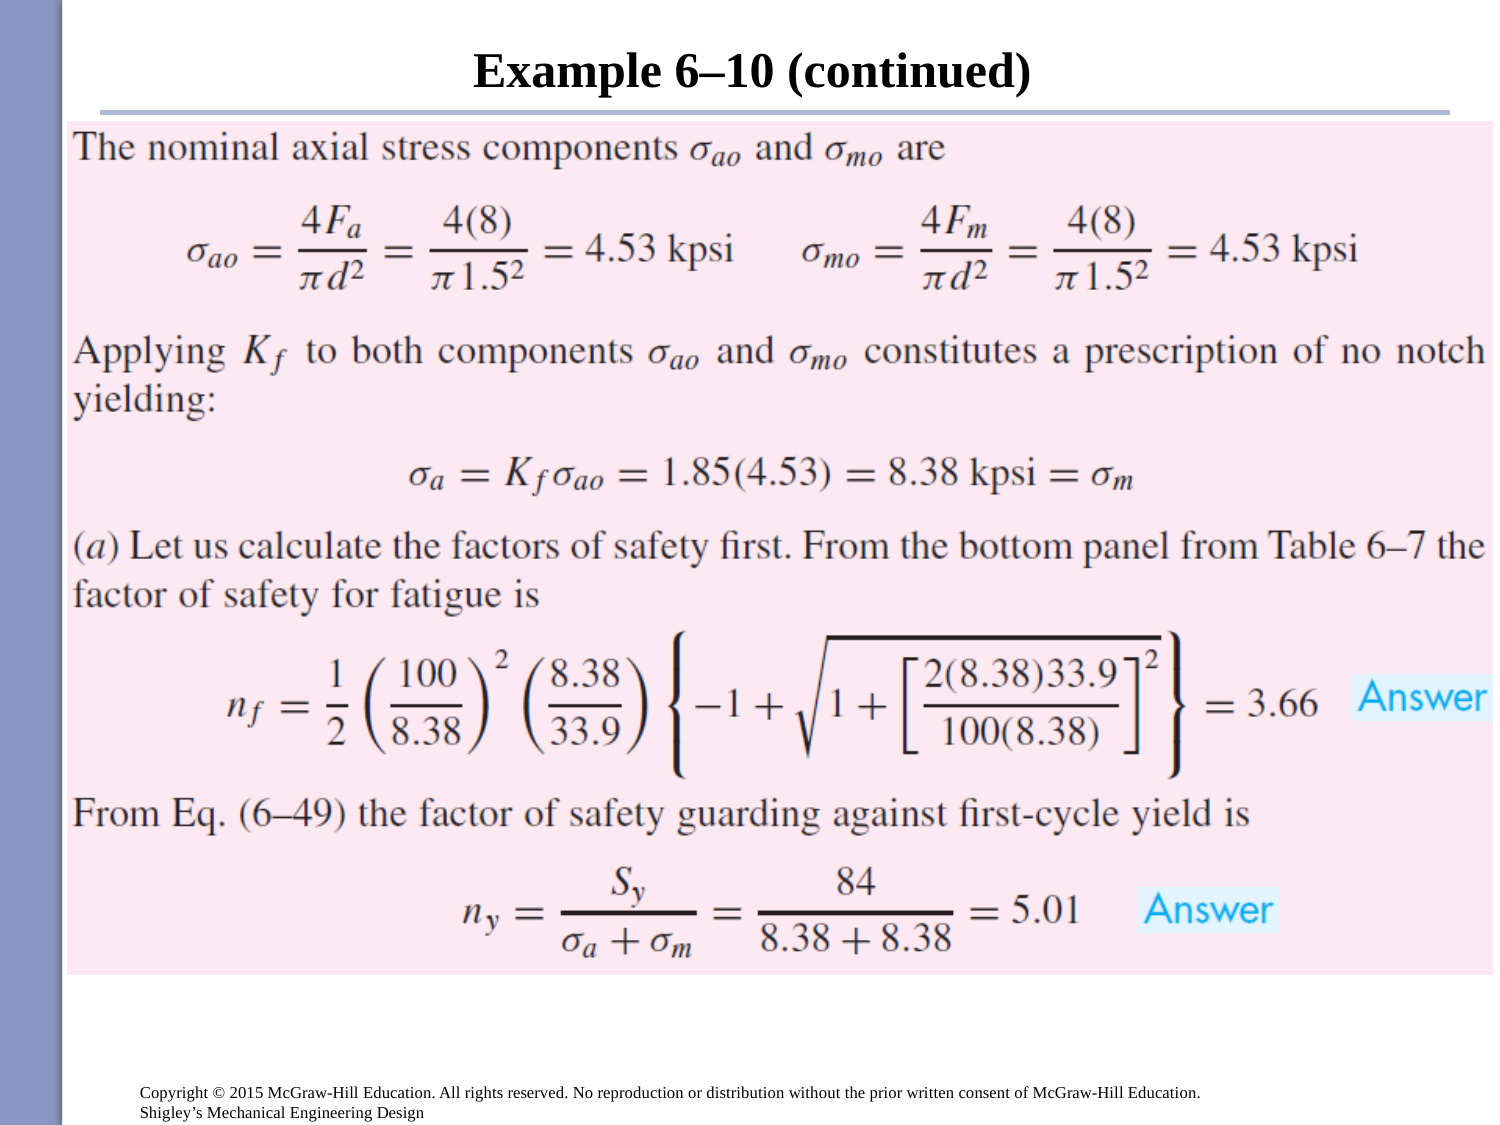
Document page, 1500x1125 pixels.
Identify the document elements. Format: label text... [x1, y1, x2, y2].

title Example 6–10 (continued) [137, 30, 1368, 106]
picture [66, 121, 1493, 976]
